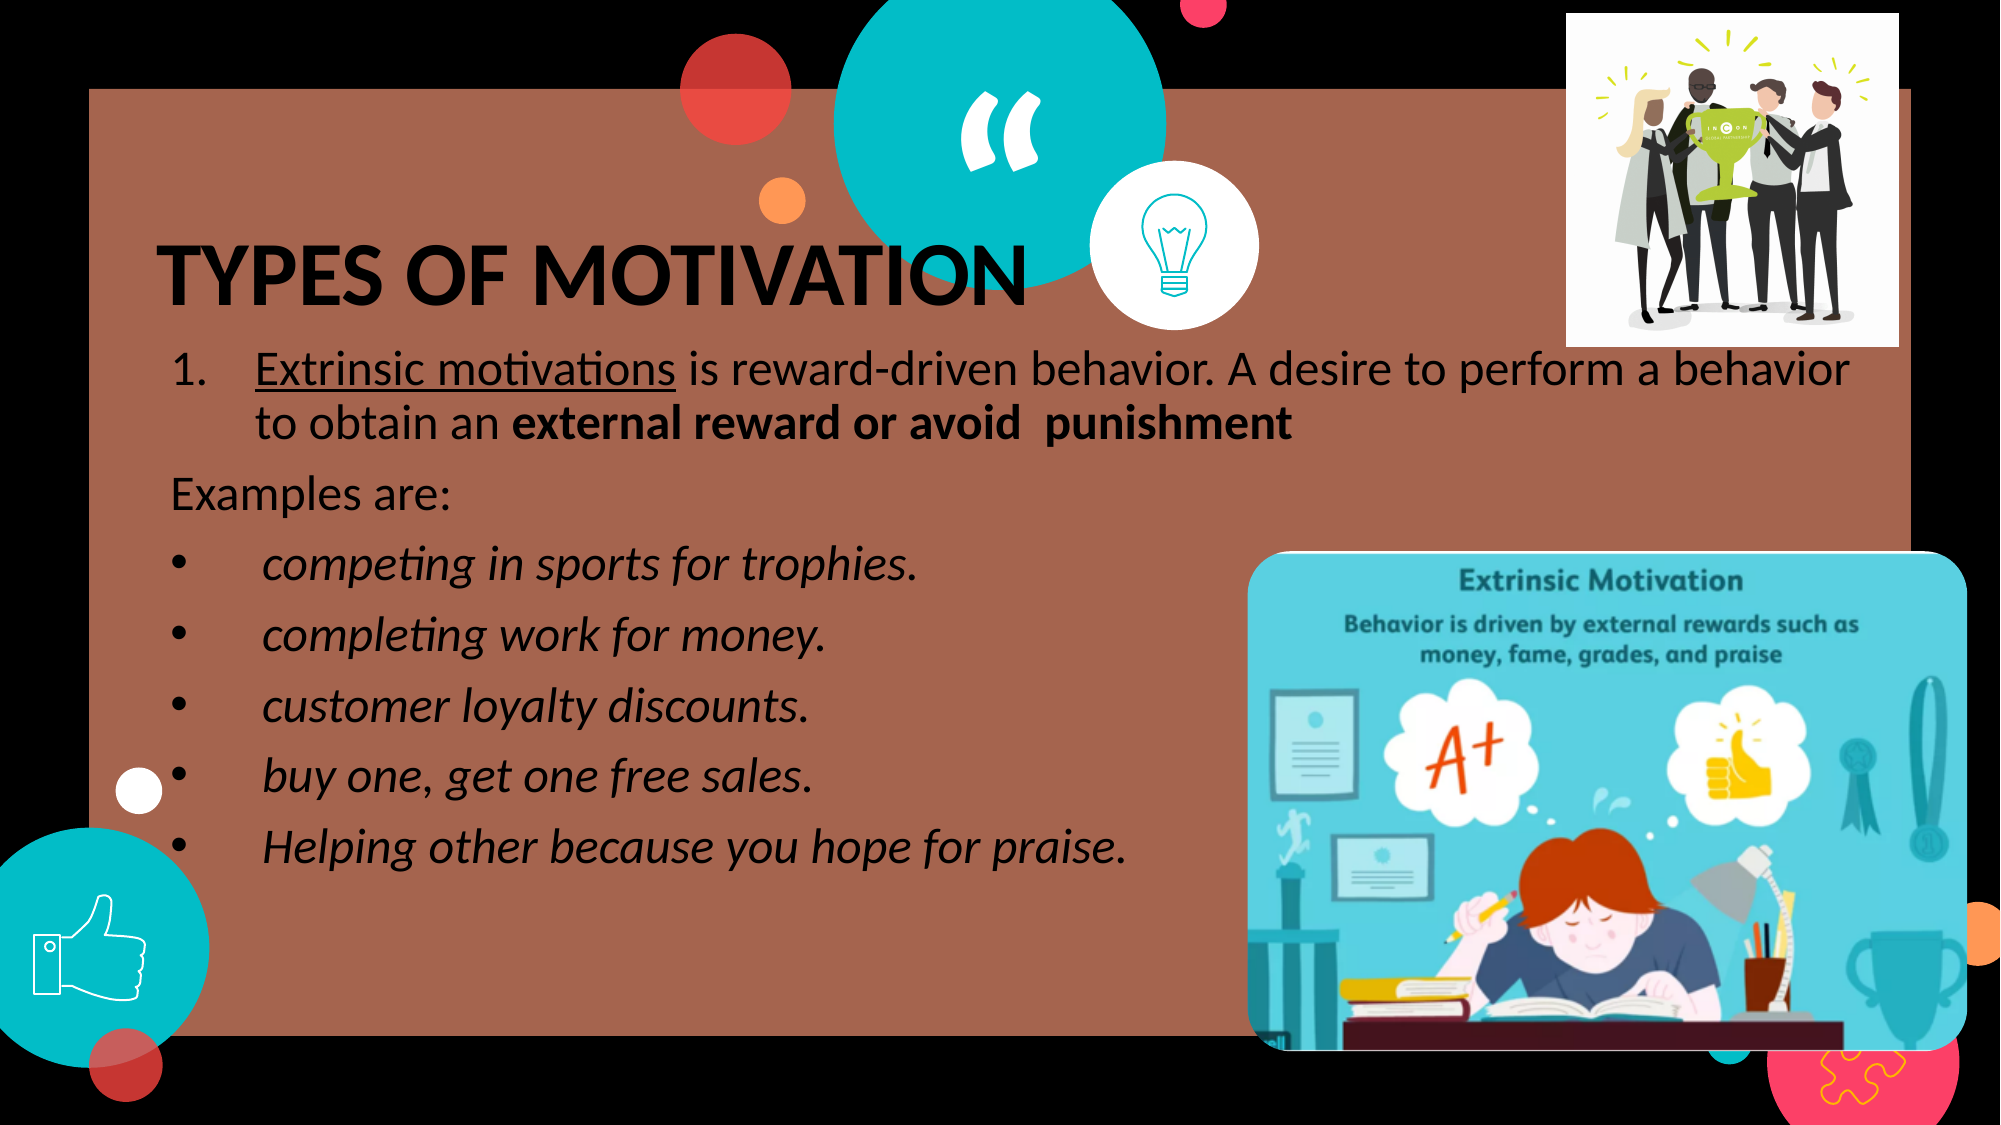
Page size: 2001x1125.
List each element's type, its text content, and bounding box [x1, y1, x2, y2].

list Extrinsic motivations is reward-driven behavior. A desire to perform a behavior to obtain an external reward or avoid punishment Examples are: competing in sports for trophies. completing work for money. customer loyalty discounts. buy one, get one free sales. Helping other because you hope for praise. [147, 347, 1867, 963]
picture [1566, 13, 1899, 347]
picture [1247, 551, 1968, 1052]
text_box TYPES OF MOTIVATION [141, 218, 1566, 347]
